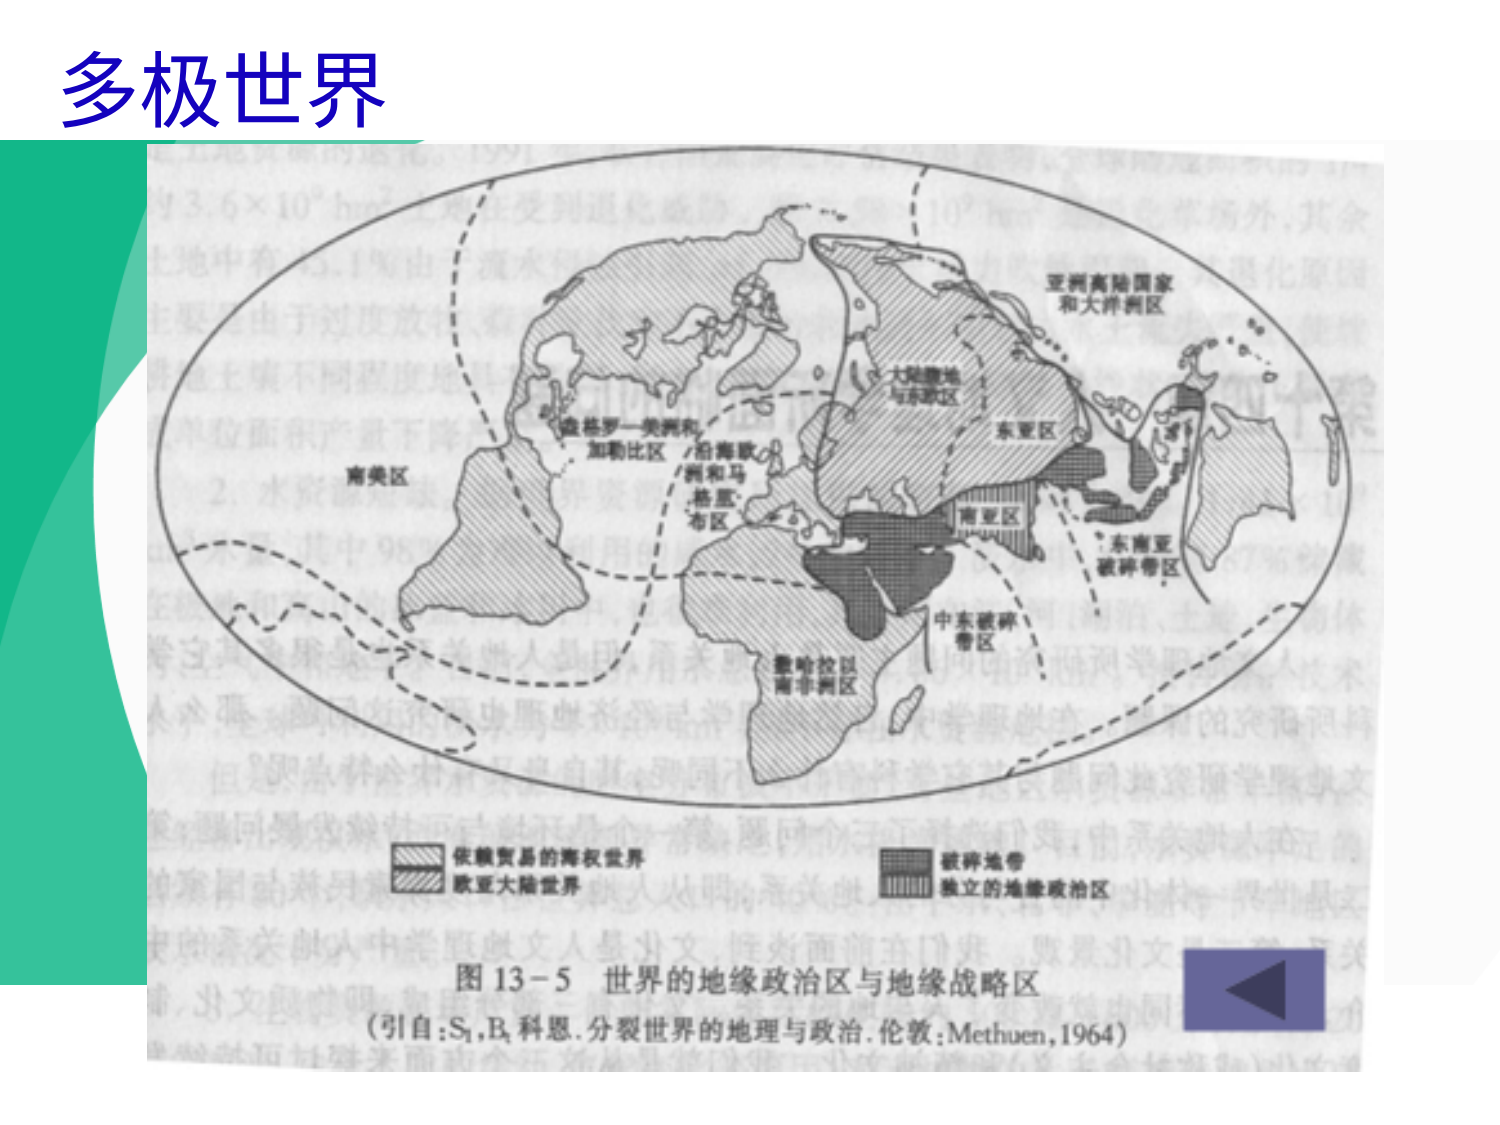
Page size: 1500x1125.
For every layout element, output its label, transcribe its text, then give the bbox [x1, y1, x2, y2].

text_box 多极世界 [41, 30, 1154, 140]
picture [0, 140, 1500, 1072]
